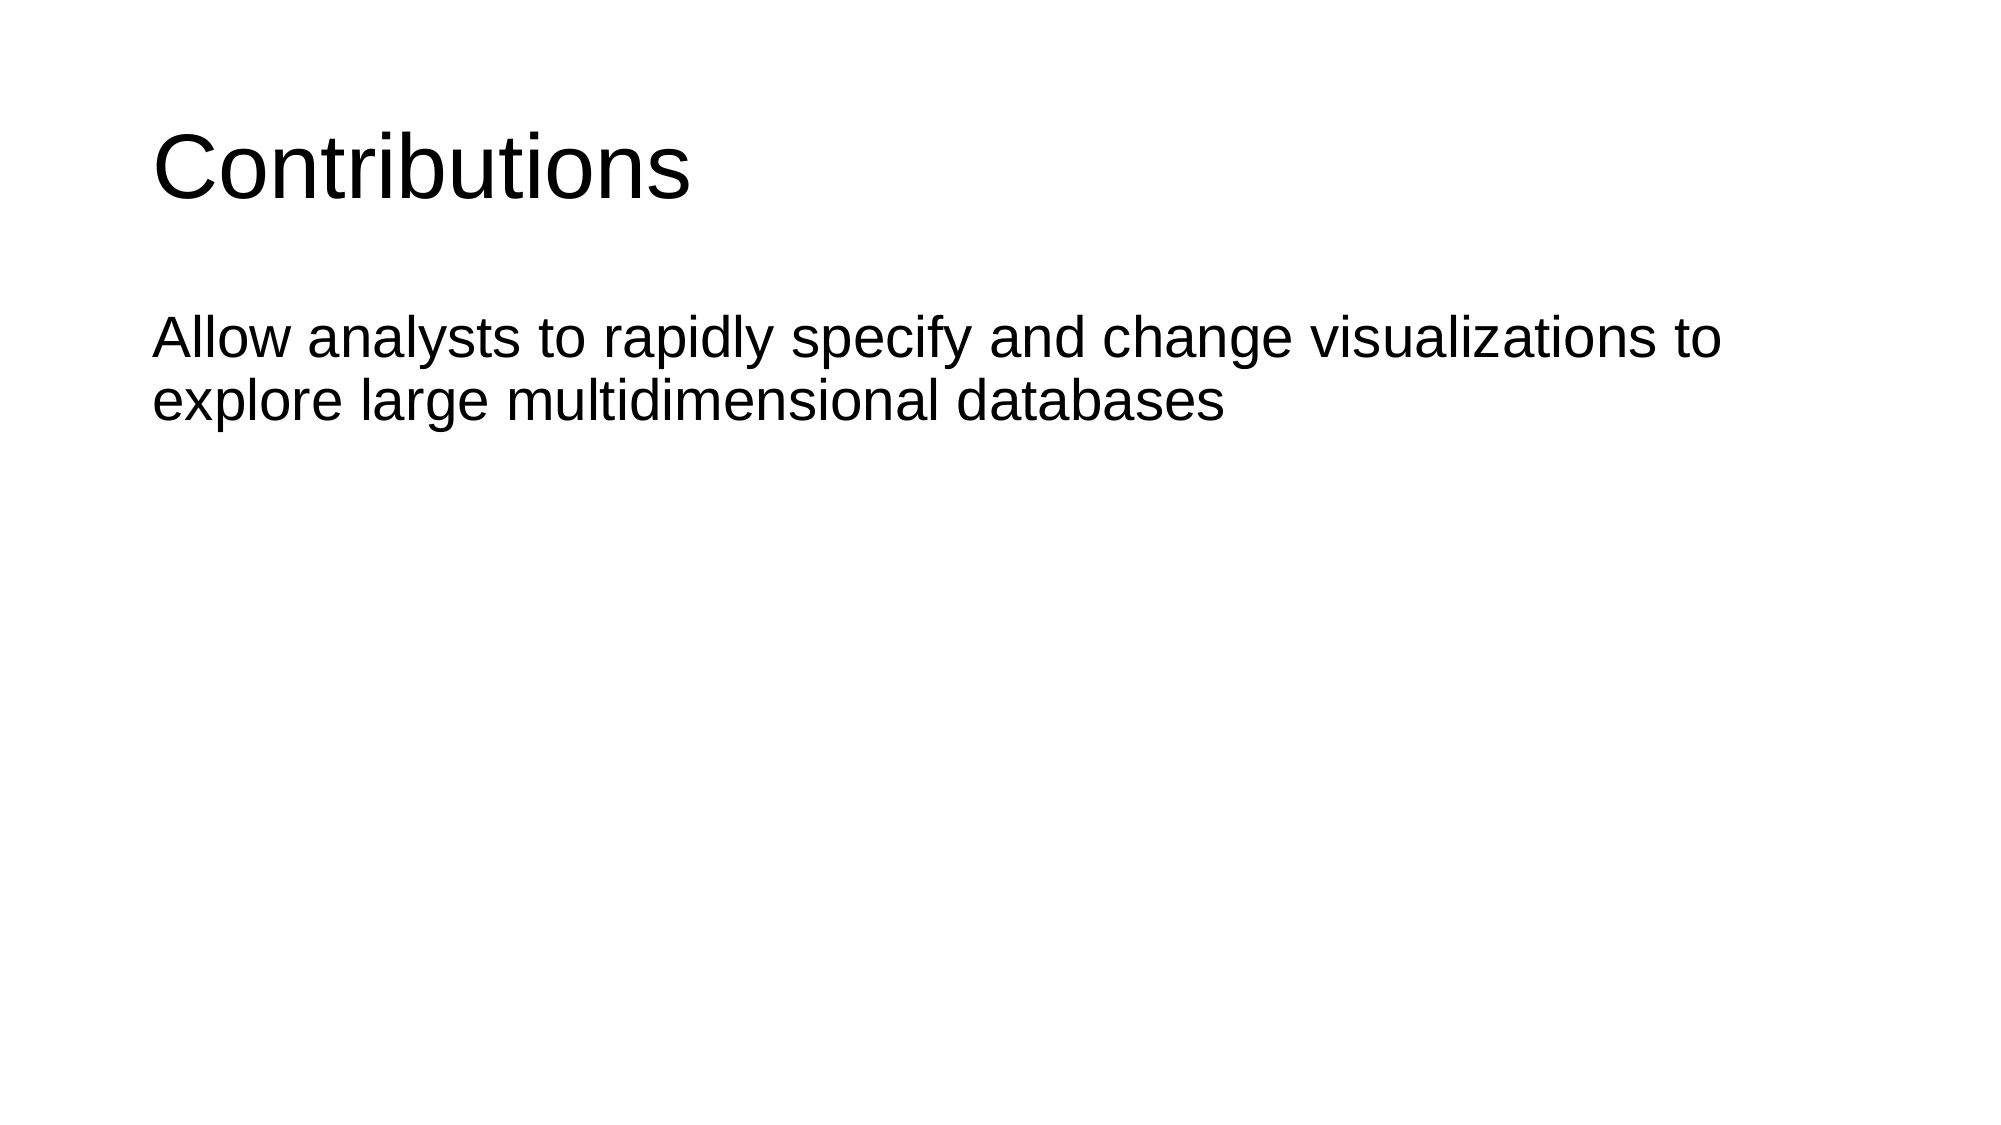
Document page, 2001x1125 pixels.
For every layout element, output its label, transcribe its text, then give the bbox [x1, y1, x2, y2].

list Allow analysts to rapidly specify and change visualizations to explore large multidimensional databases [137, 299, 1863, 1014]
title Contributions [137, 59, 1863, 278]
